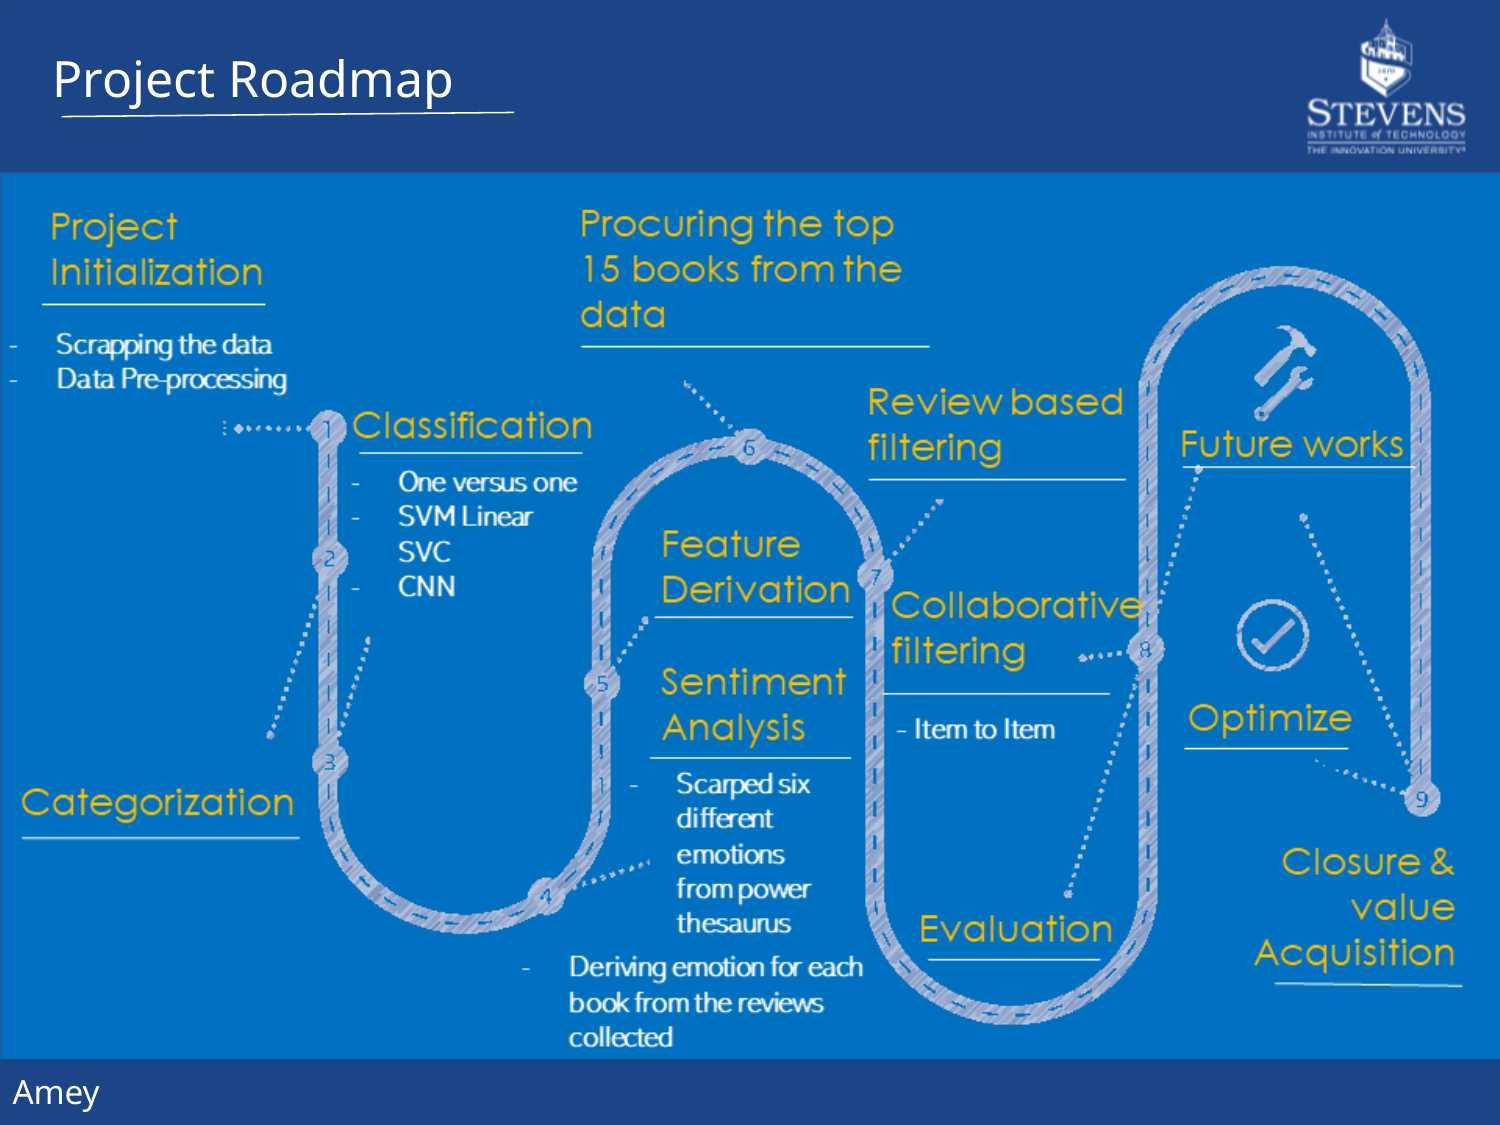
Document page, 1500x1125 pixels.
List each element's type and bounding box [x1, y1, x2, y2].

text_box [61, 112, 515, 117]
picture [0, 0, 1500, 1125]
